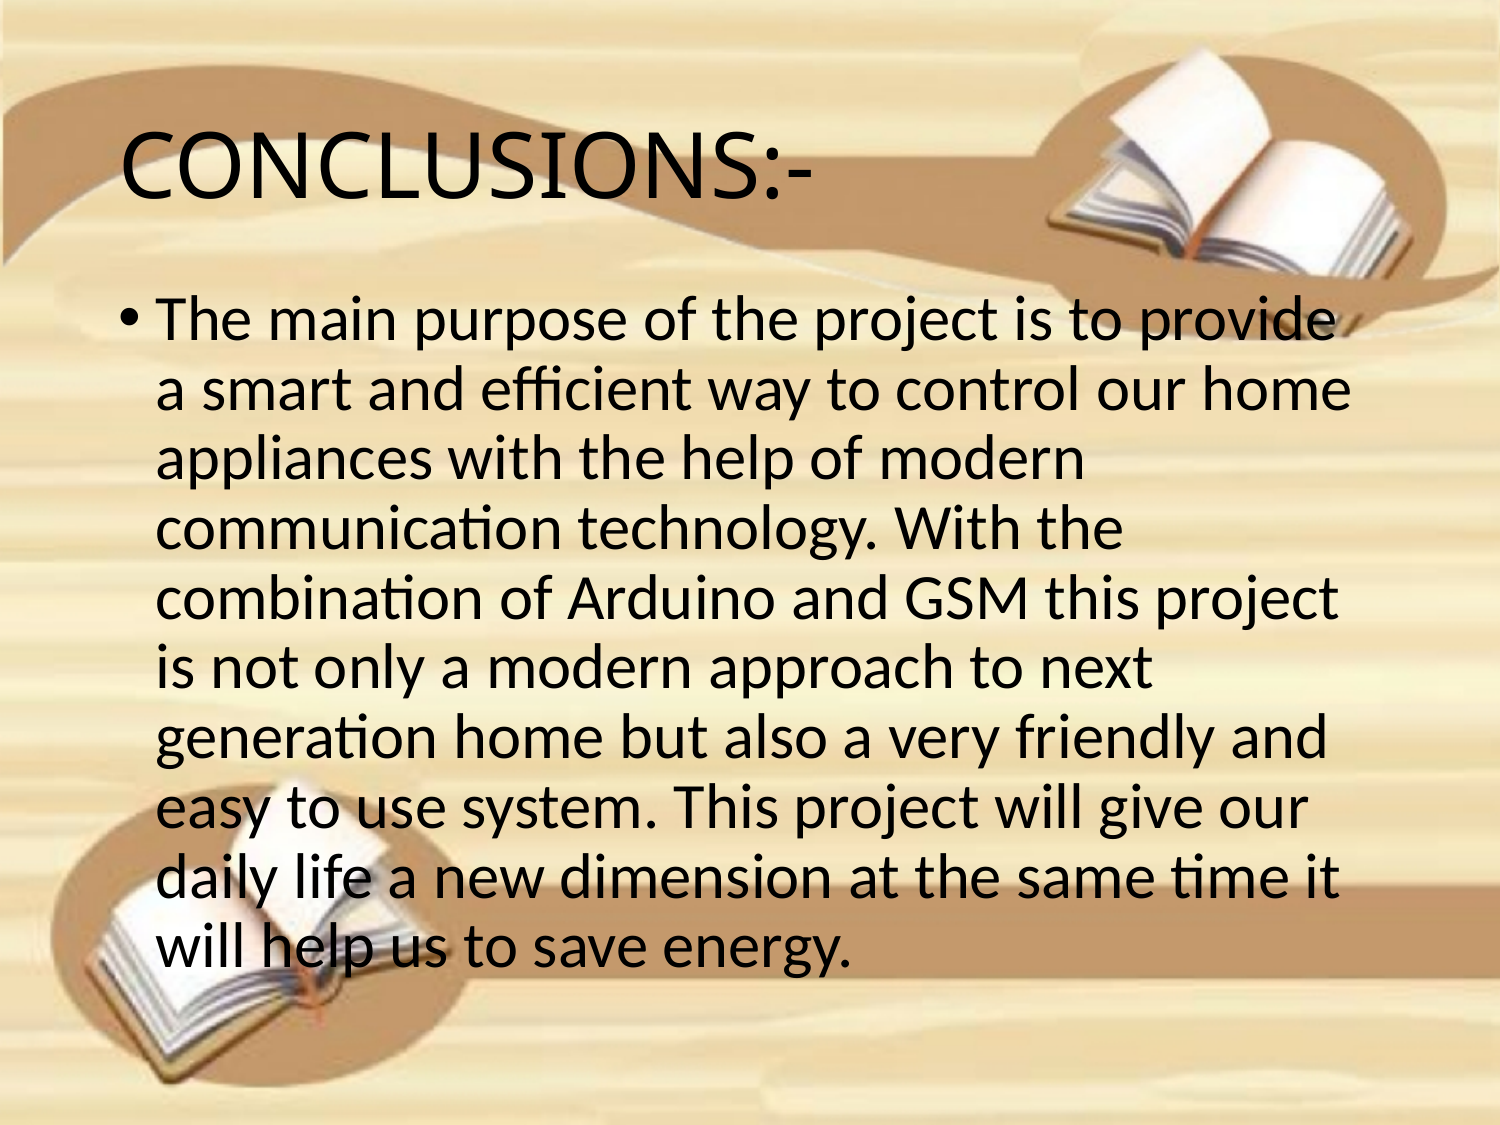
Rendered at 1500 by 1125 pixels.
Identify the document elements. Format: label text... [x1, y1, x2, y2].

picture [0, 0, 1500, 1125]
list The main purpose of the project is to provide a smart and efficient way to control our home appliances with the help of modern communication technology. With the combination of Arduino and GSM this project is not only a modern approach to next generation home but also a very friendly and easy to use system. This project will give our daily life a new dimension at the same time it will help us to save energy. [103, 277, 1397, 1092]
title CONCLUSIONS:- [103, 59, 1397, 277]
